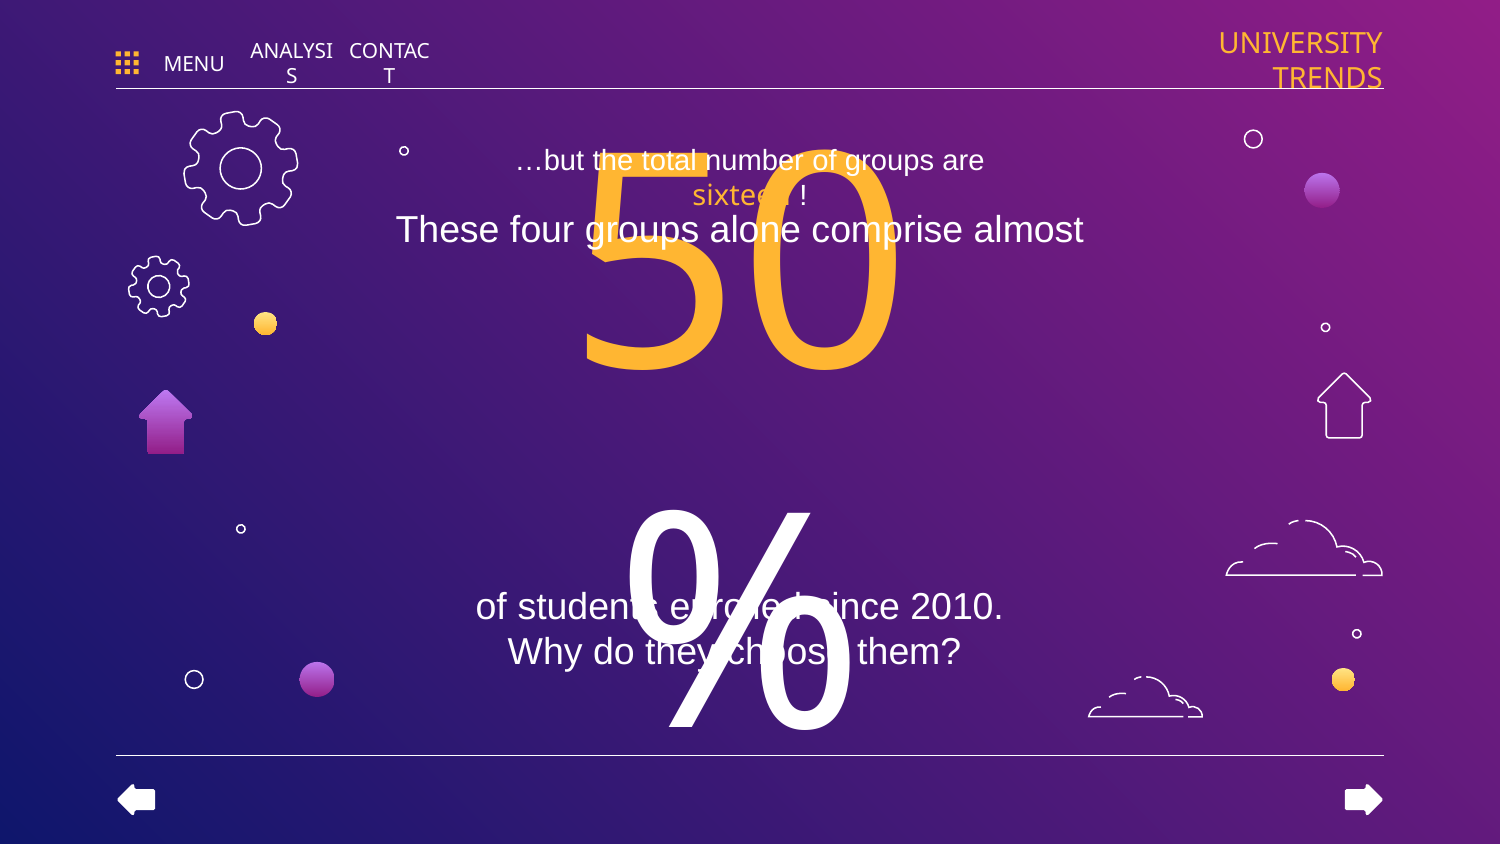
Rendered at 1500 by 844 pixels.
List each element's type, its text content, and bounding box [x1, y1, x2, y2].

text_box [128, 256, 189, 317]
text_box These four groups alone comprise almost [370, 190, 1110, 272]
subtitle of students enrolled since 2010. Why do they choose them? [394, 586, 1086, 668]
text_box UNIVERSITY TRENDS [1158, 34, 1383, 85]
text_box ANALYSIS [248, 45, 335, 81]
text_box [1344, 784, 1383, 816]
text_box CONTACT [346, 45, 433, 81]
text_box …but the total number of groups are sixteen ! [439, 126, 1060, 226]
text_box [109, 45, 145, 81]
text_box [1331, 667, 1355, 691]
text_box [139, 389, 193, 455]
text_box MENU [151, 45, 237, 81]
title 50% [431, 344, 1049, 511]
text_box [1088, 676, 1204, 718]
text_box [183, 111, 298, 226]
text_box [299, 661, 335, 697]
text_box [1317, 373, 1371, 438]
text_box [117, 784, 156, 816]
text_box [1226, 520, 1384, 576]
text_box [254, 311, 278, 335]
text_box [115, 50, 139, 75]
text_box [1304, 172, 1340, 208]
